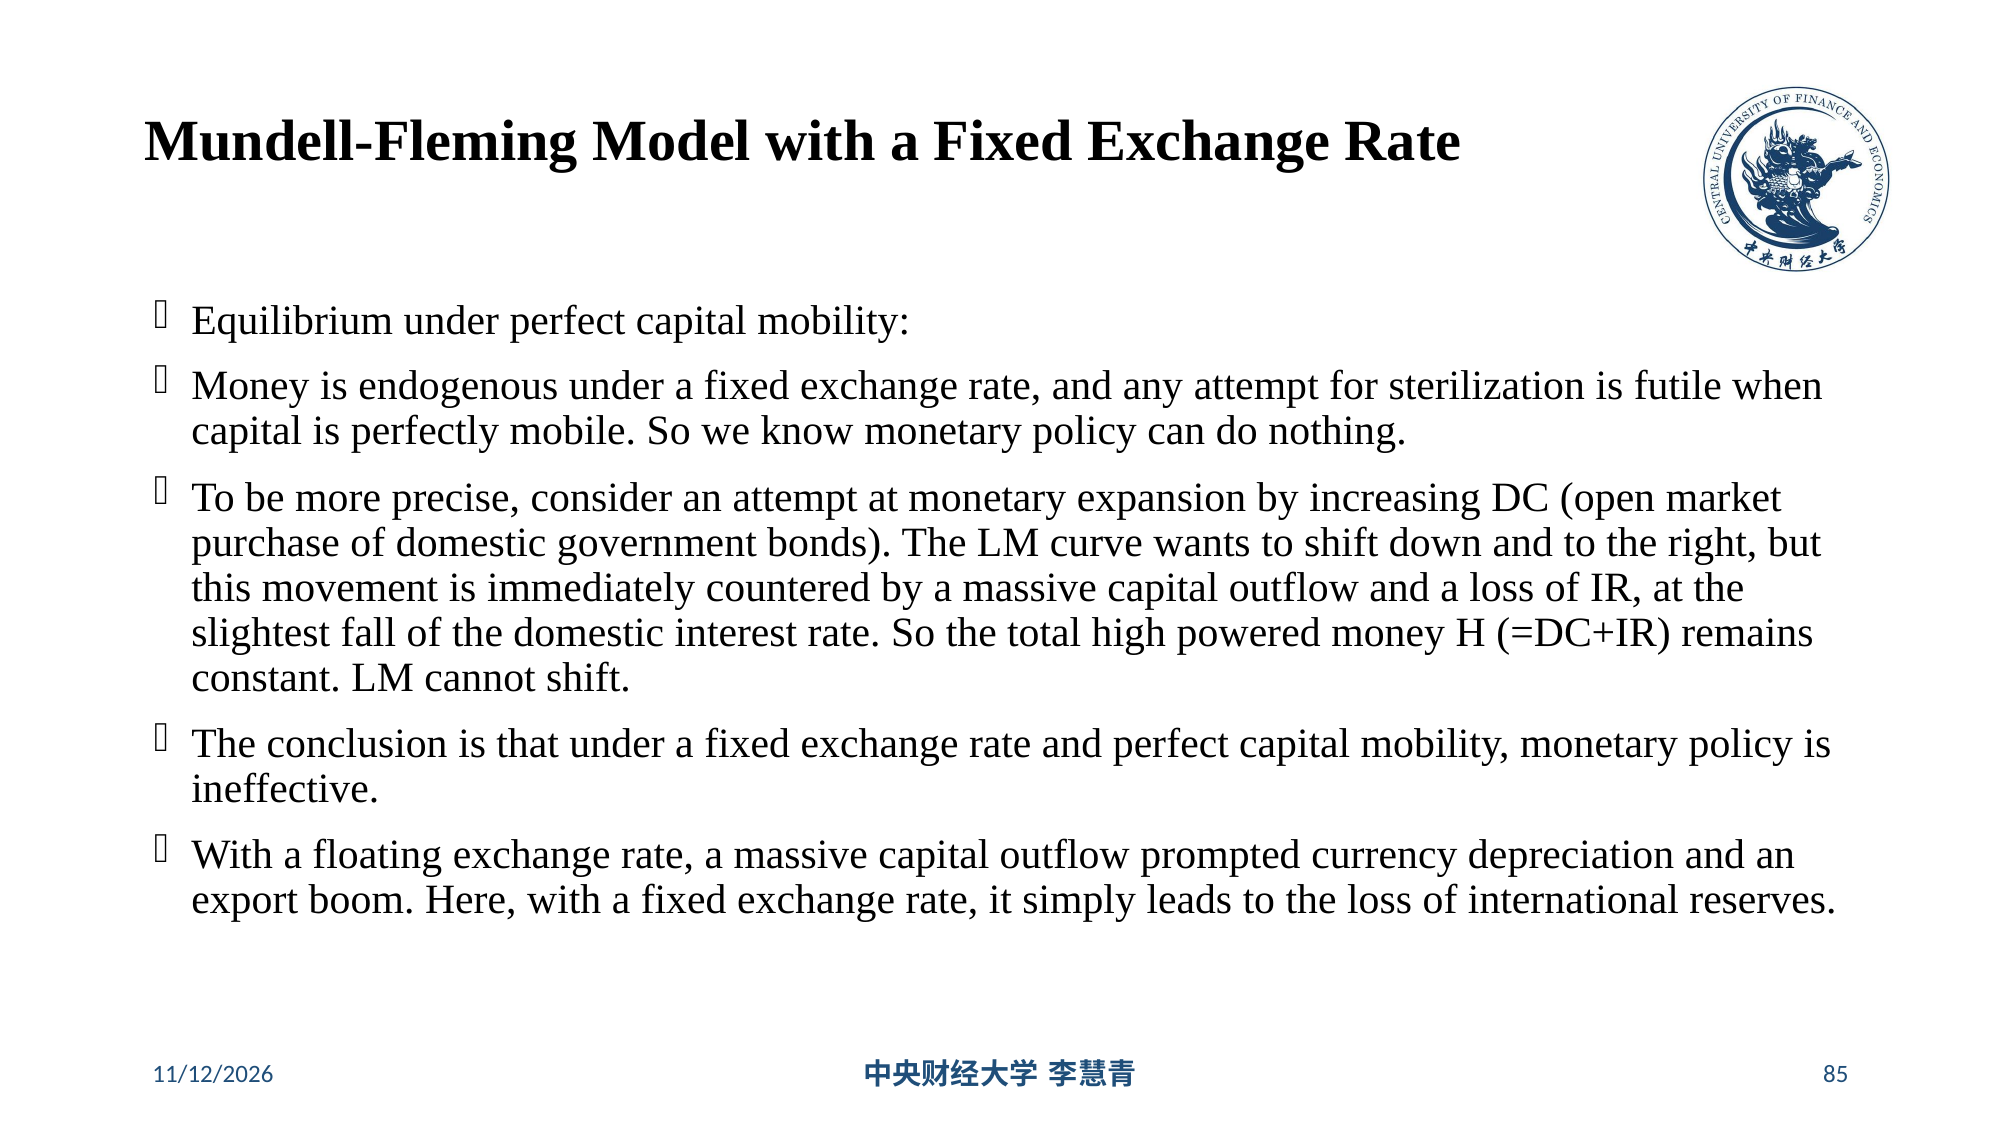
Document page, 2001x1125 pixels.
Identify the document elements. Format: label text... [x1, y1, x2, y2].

footer 中央财经大学 李慧青 [662, 1042, 1338, 1103]
title Mundell-Fleming Model with a Fixed Exchange Rate [129, 102, 1855, 272]
list Equilibrium under perfect capital mobility: Money is endogenous under a fixed exchange rate, and any attempt for sterilization is futile when capital is perfectly mobile. So we know monetary policy can do nothing. To be more precise, consider an attempt at monetary expansion by increasing DC (open market purchase of domestic government bonds). The LM curve wants to shift down and to the right, but this movement is immediately countered by a massive capital outflow and a loss of IR, at the slightest fall of the domestic interest rate. So the total high powered money H (=DC+IR) remains constant. LM cannot shift. The conclusion is that under a fixed exchange rate and perfect capital mobility, monetary policy is ineffective. With a floating exchange rate, a massive capital outflow prompted currency depreciation and an export boom. Here, with a fixed exchange rate, it simply leads to the loss of international reserves. [138, 290, 1864, 1023]
slide_number 85 [1413, 1042, 1864, 1103]
picture [1615, 52, 1980, 307]
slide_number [137, 1042, 588, 1103]
